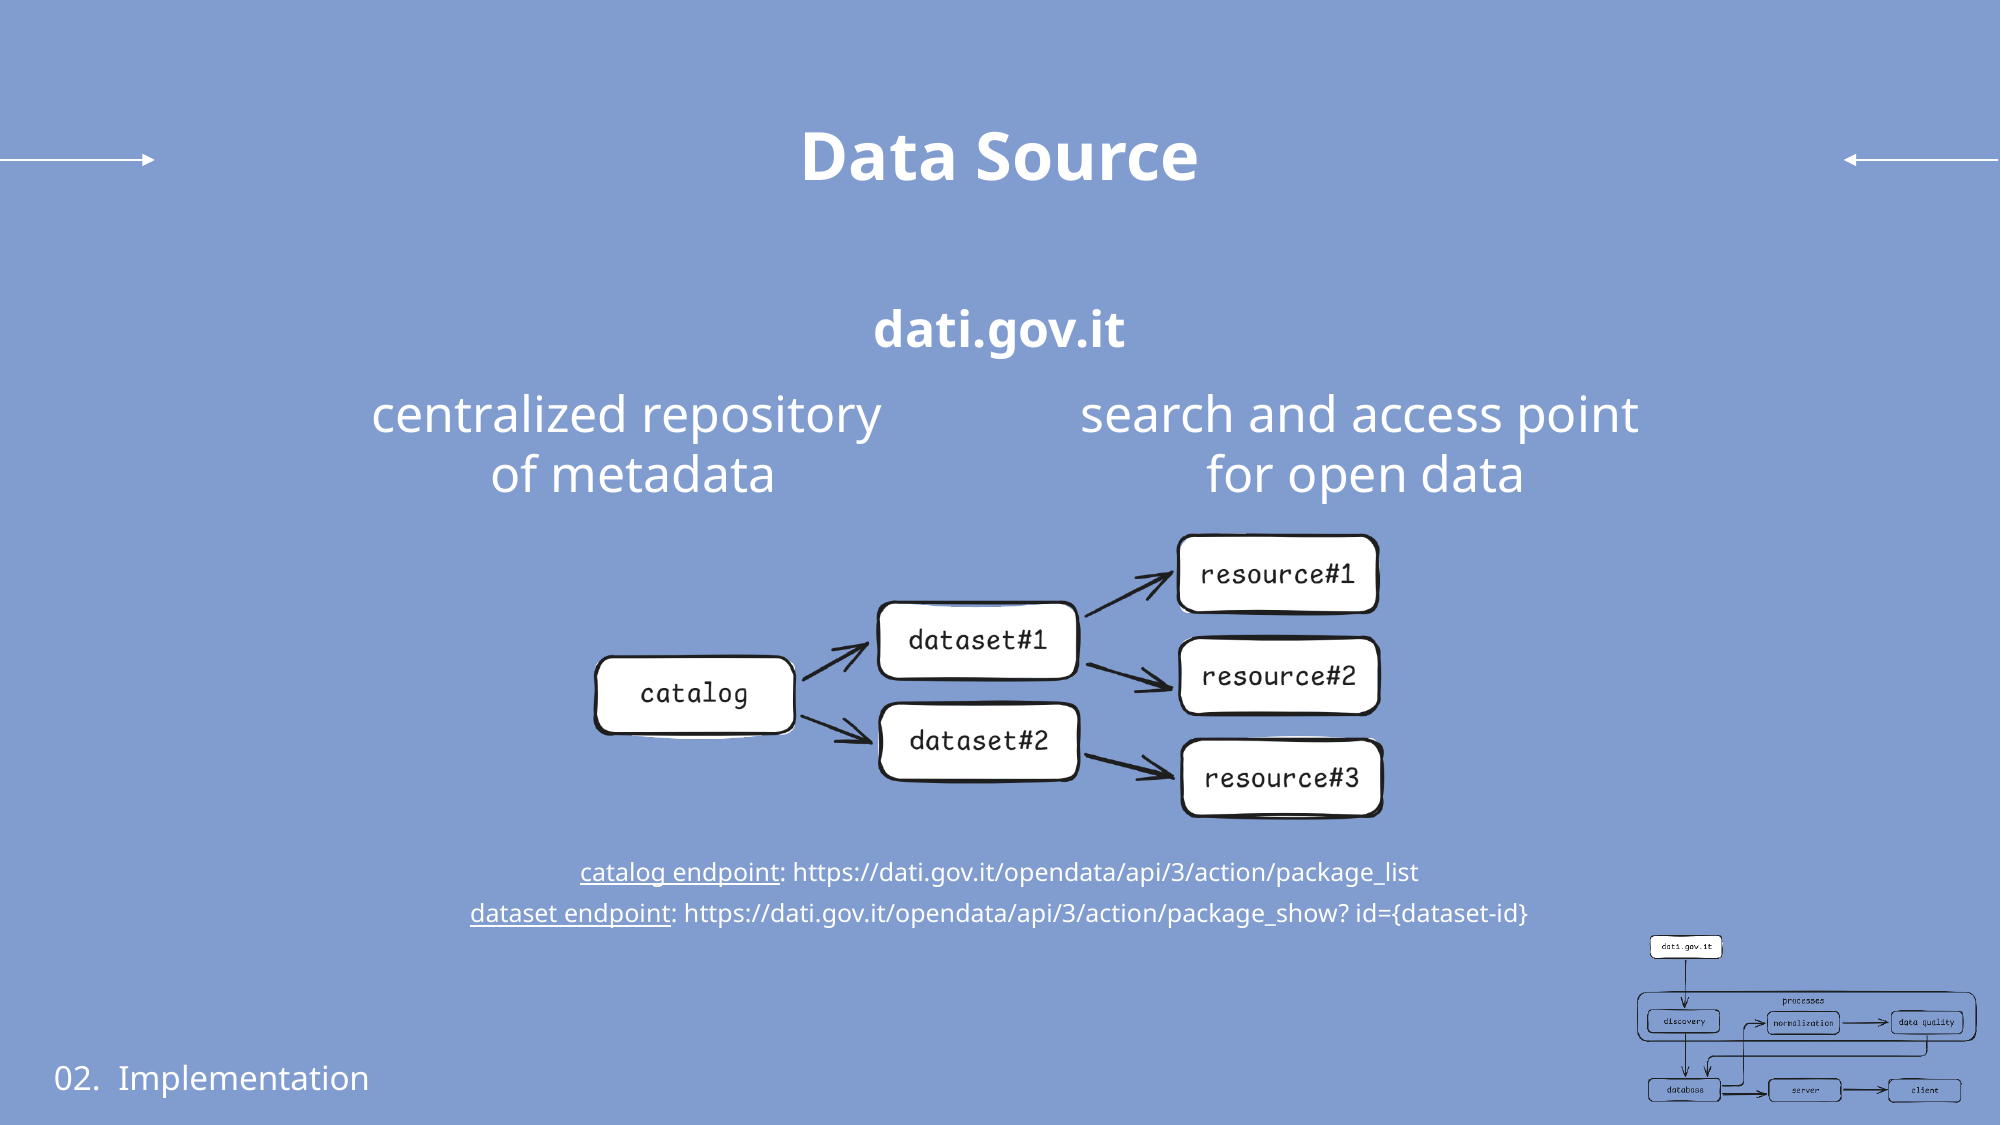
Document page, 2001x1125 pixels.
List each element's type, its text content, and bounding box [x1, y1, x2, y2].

text_box Data Source [135, 106, 1865, 202]
text_box 02. Implementation [0, 1029, 428, 1125]
text_box dati.gov.it [163, 290, 1837, 365]
picture [581, 521, 1395, 831]
text_box search and access point for open data [1012, 375, 1721, 511]
text_box centralized repository of metadata [279, 375, 988, 511]
picture [1633, 931, 1980, 1107]
text_box dataset endpoint: https://dati.gov.it/opendata/api/3/action/package_show? id={dataset-id} [149, 890, 1851, 936]
text_box catalog endpoint: https://dati.gov.it/opendata/api/3/action/package_list [163, 849, 1837, 890]
